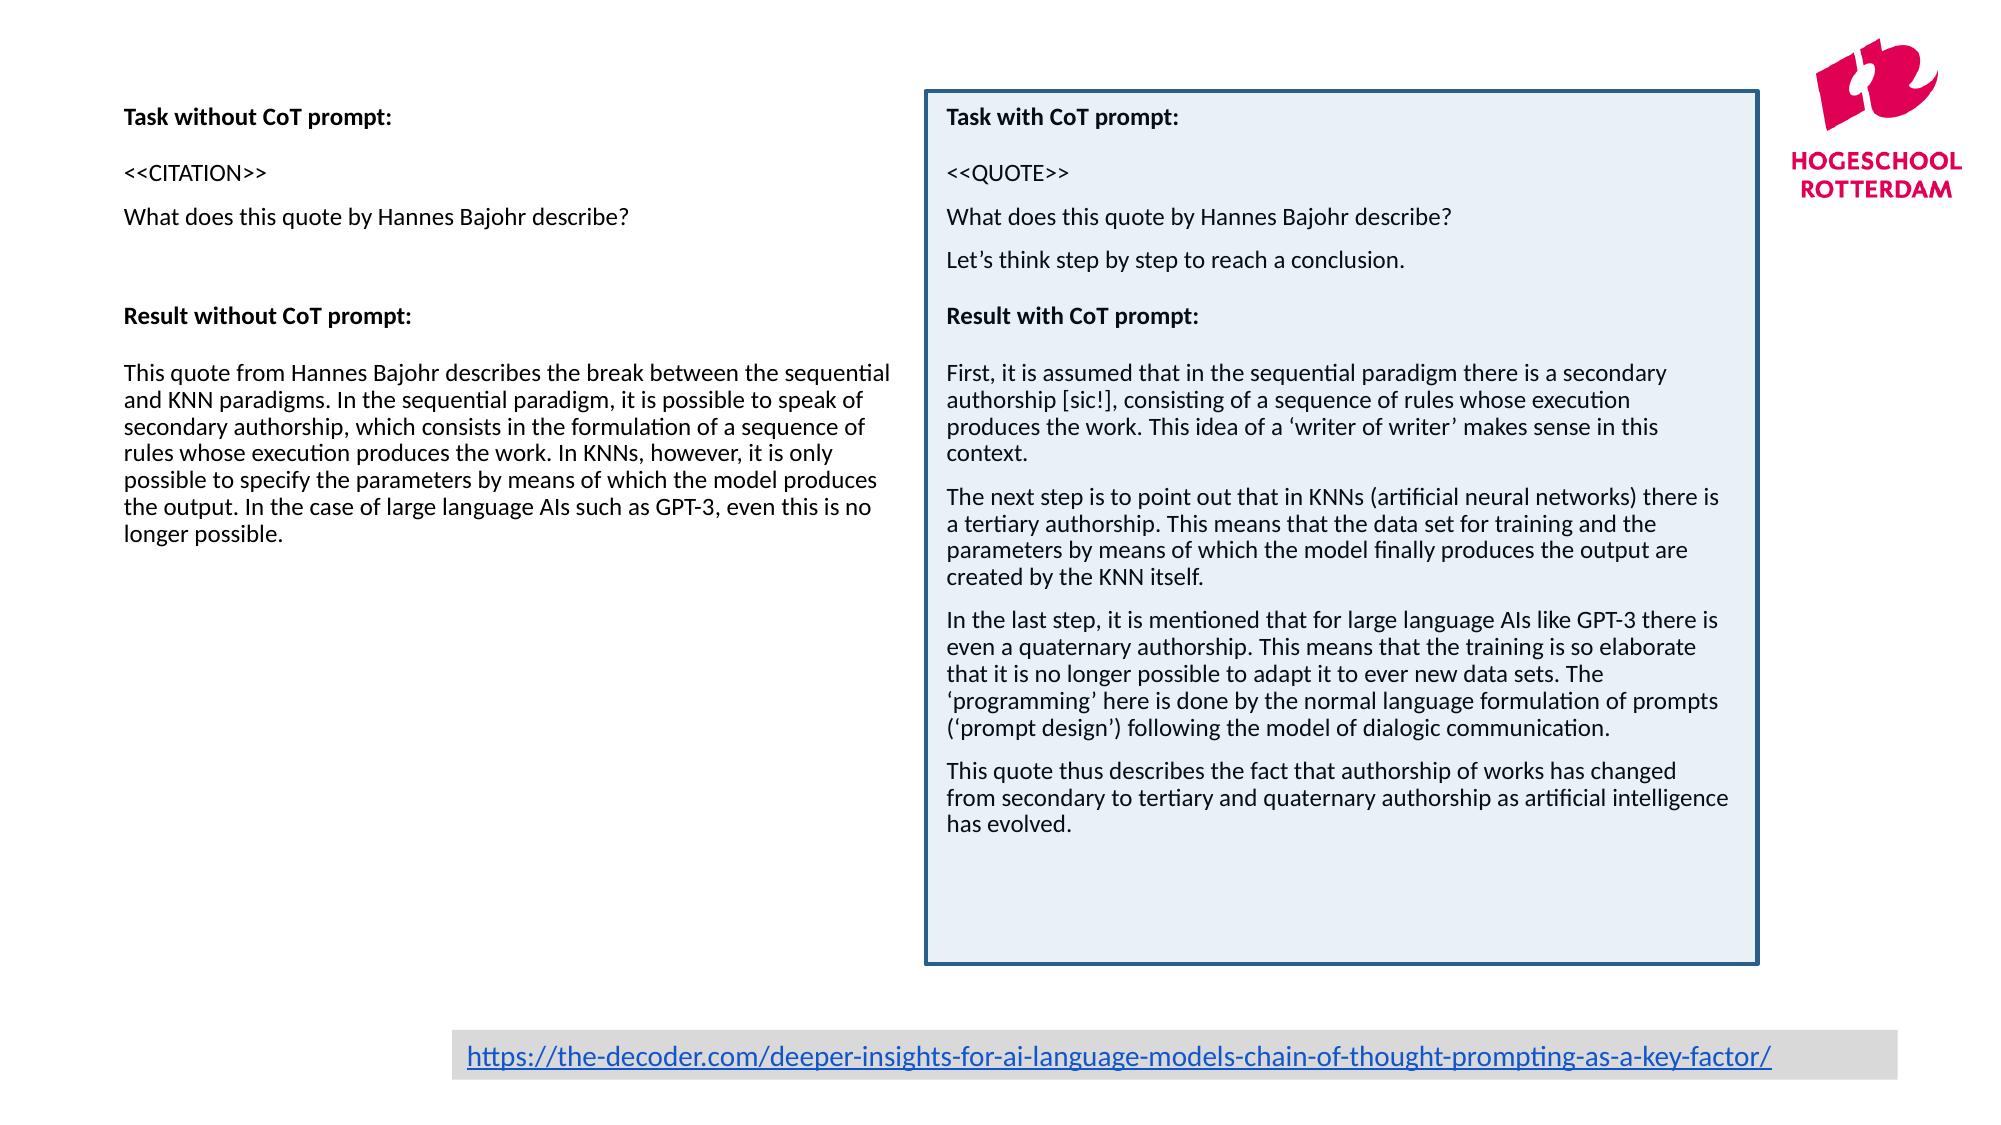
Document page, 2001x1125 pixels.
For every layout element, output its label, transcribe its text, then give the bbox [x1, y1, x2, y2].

text_box [924, 89, 1760, 966]
table_cell Result without CoT prompt: [105, 290, 924, 346]
picture [1769, 14, 1980, 225]
table_header Task without CoT prompt: [105, 90, 924, 146]
table_cell <<CITATION>> What does this quote by Hannes Bajohr describe? [105, 146, 924, 290]
text_box https://the-decoder.com/deeper-insights-for-ai-language-models-chain-of-thought-prompting-as-a-key-factor/ [452, 1029, 1898, 1080]
table_cell This quote from Hannes Bajohr describes the break between the sequential and KNN paradigms. In the sequential paradigm, it is possible to speak of secondary authorship, which consists in the formulation of a sequence of rules whose execution produces the work. In KNNs, however, it is only possible to specify the parameters by means of which the model produces the output. In the case of large language AIs such as GPT-3, even this is no longer possible. [105, 346, 924, 931]
